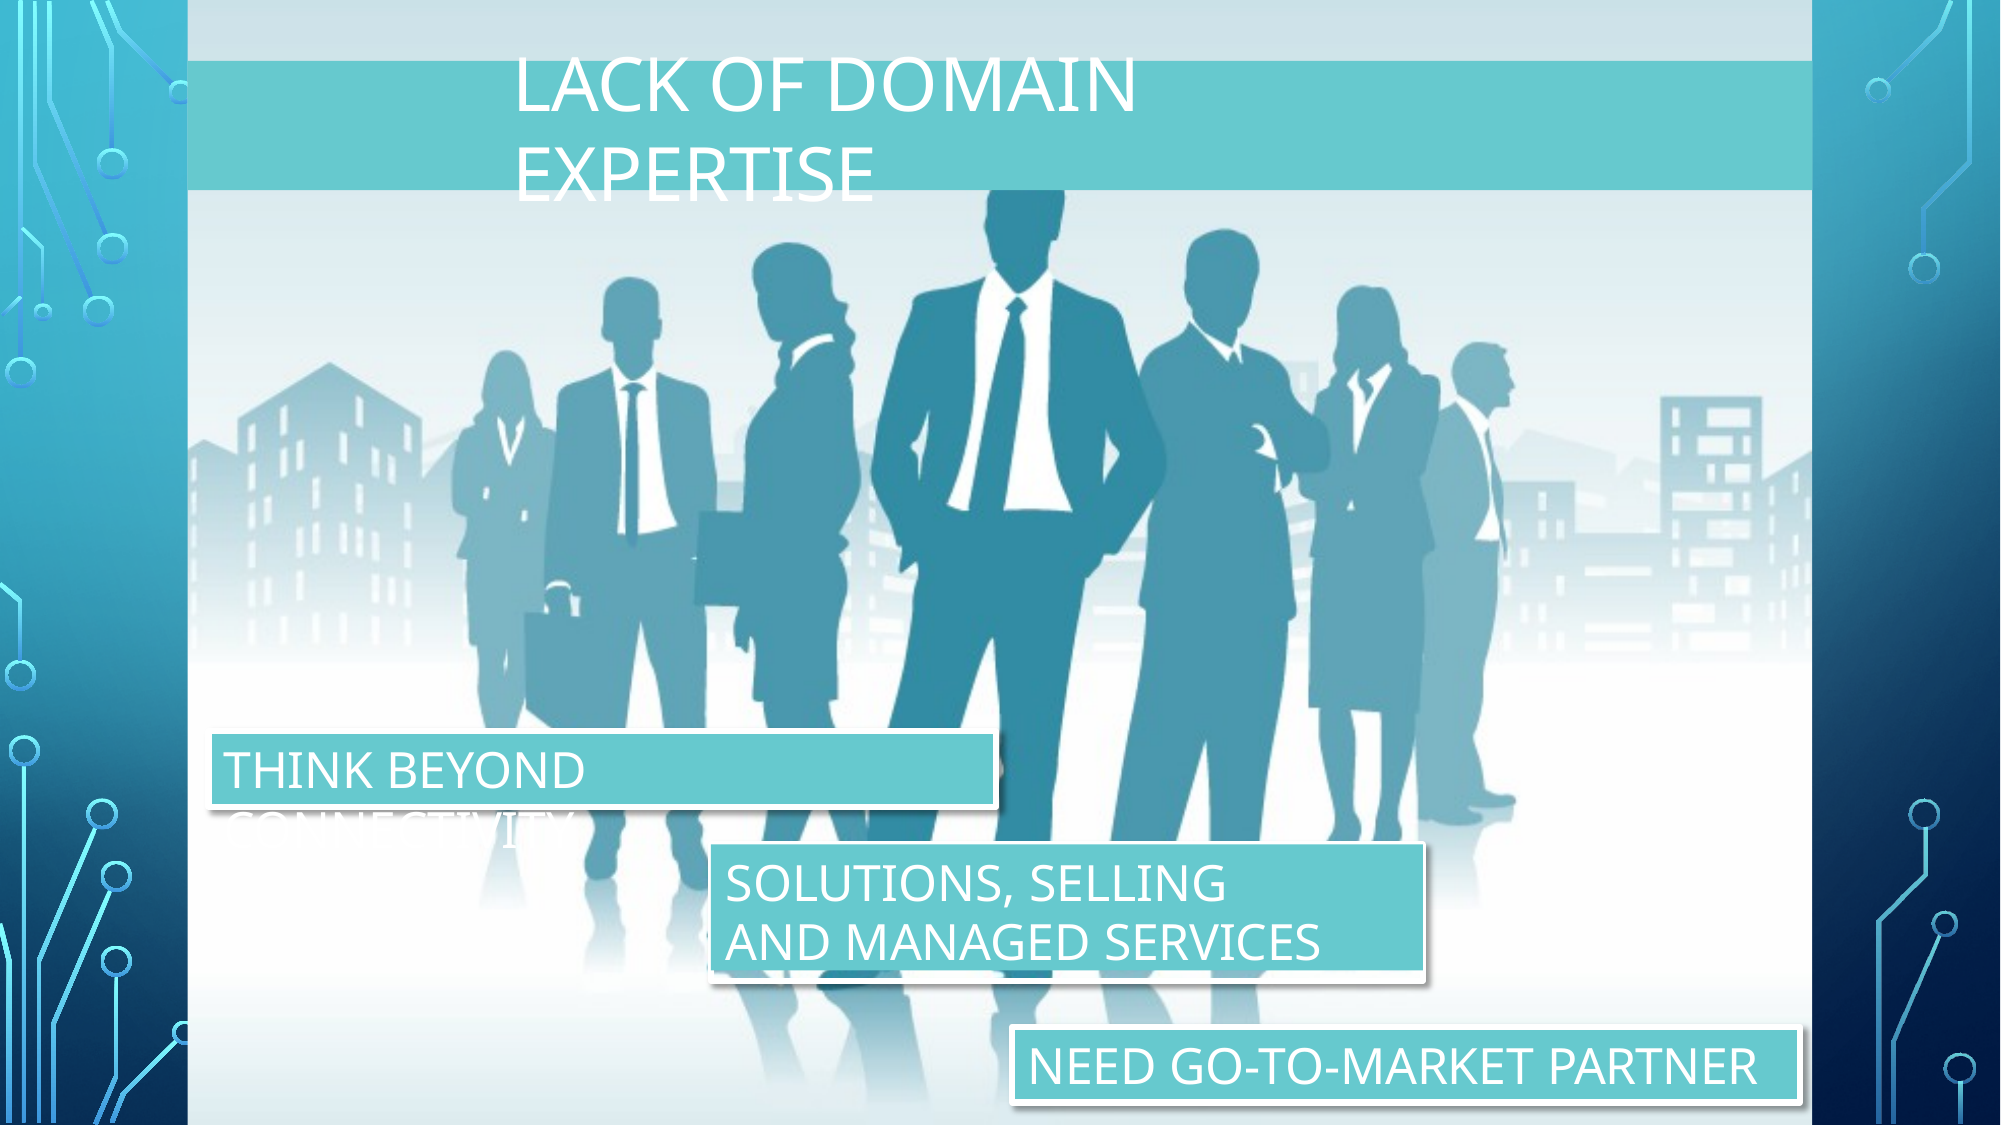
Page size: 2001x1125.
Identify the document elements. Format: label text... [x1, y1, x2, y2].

text_box [187, 60, 510, 191]
text_box [1017, 1103, 1796, 1113]
text_box NEED GO-TO-MARKET PARTNER [1024, 1032, 1770, 1095]
text_box [945, 807, 992, 817]
text_box [187, 191, 1813, 1125]
text_box [208, 730, 997, 807]
text_box THINK BEYOND CONNECTIVITY [221, 736, 945, 859]
text_box [200, 722, 1014, 824]
text_box [1491, 60, 1813, 191]
text_box [1003, 1018, 1813, 1120]
text_box [702, 836, 1440, 999]
text_box [187, 0, 1813, 60]
text_box [214, 807, 221, 817]
text_box [716, 981, 1419, 989]
text_box SOLUTIONS, SELLING AND MANAGED SERVICES [710, 844, 1423, 971]
text_box [710, 971, 1423, 981]
text_box [1012, 1026, 1800, 1103]
title LACK OF DOMAIN EXPERTISE [510, 30, 1491, 221]
